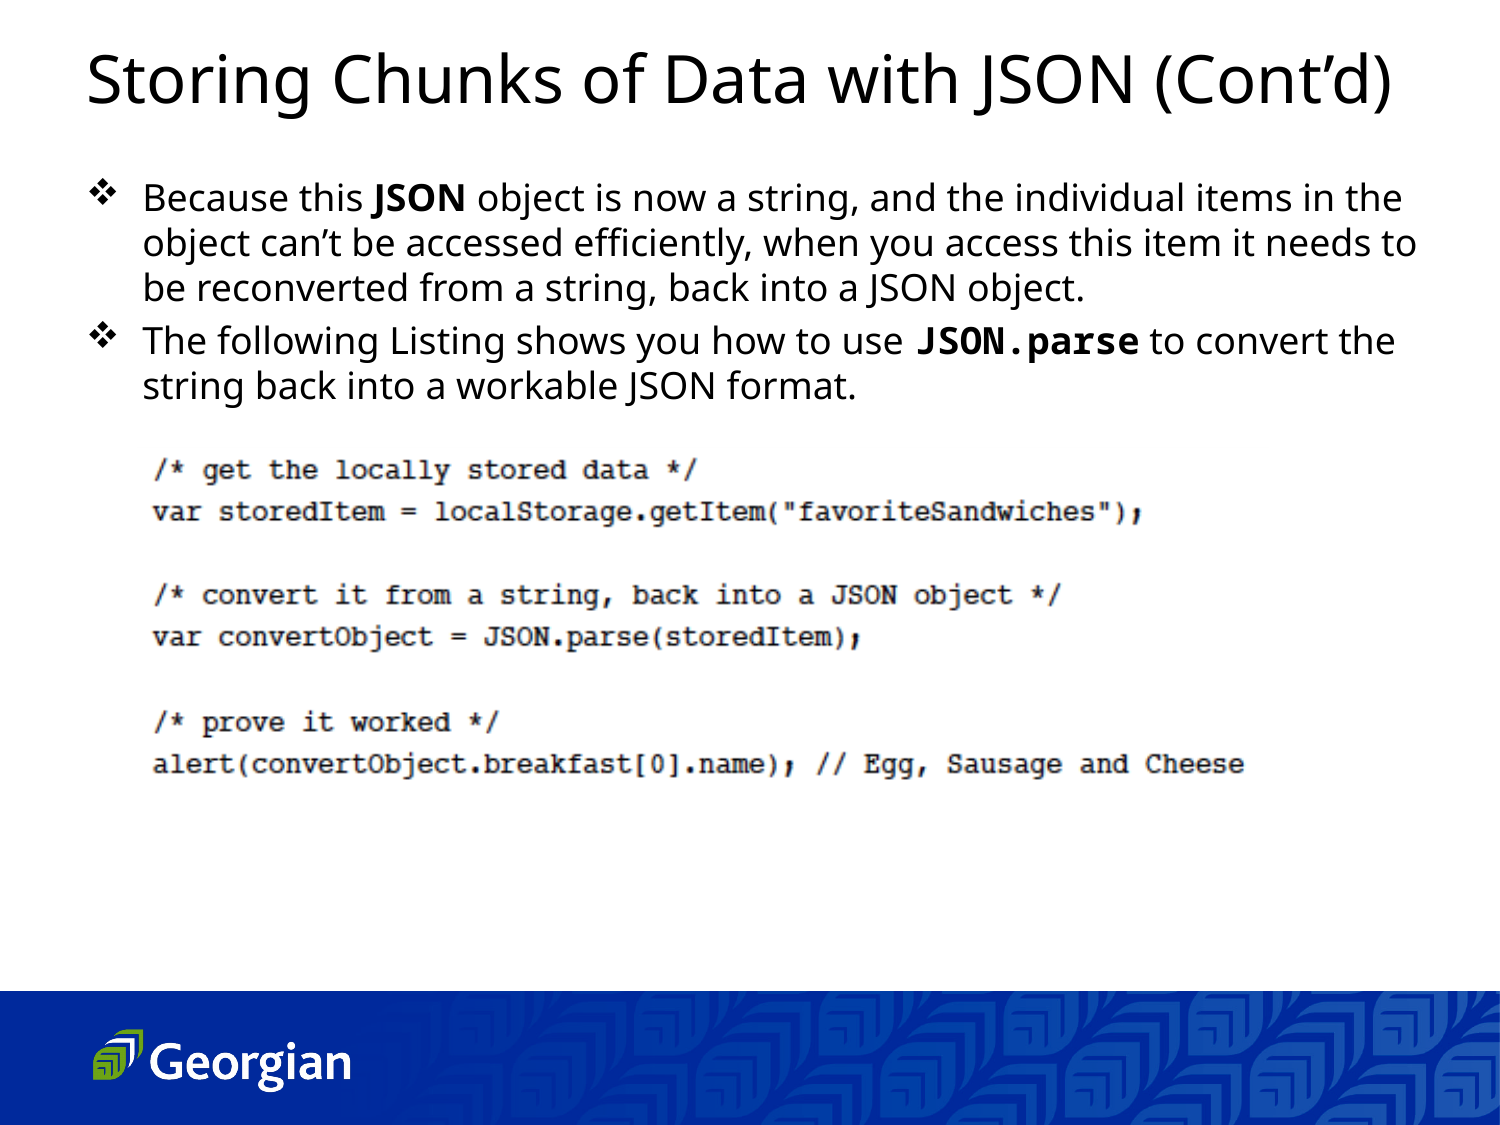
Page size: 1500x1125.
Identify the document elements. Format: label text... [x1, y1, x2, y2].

picture [137, 445, 1269, 786]
list Because this JSON object is now a string, and the individual items in the object can’t be accessed efficiently, when you access this item it needs to be reconverted from a string, back into a JSON object. The following Listing shows you how to use JSON.parse to convert the string back into a workable JSON format. [71, 166, 1457, 425]
picture [0, 991, 1500, 1125]
list Storing Chunks of Data with JSON (Cont’d) [71, 22, 1457, 146]
